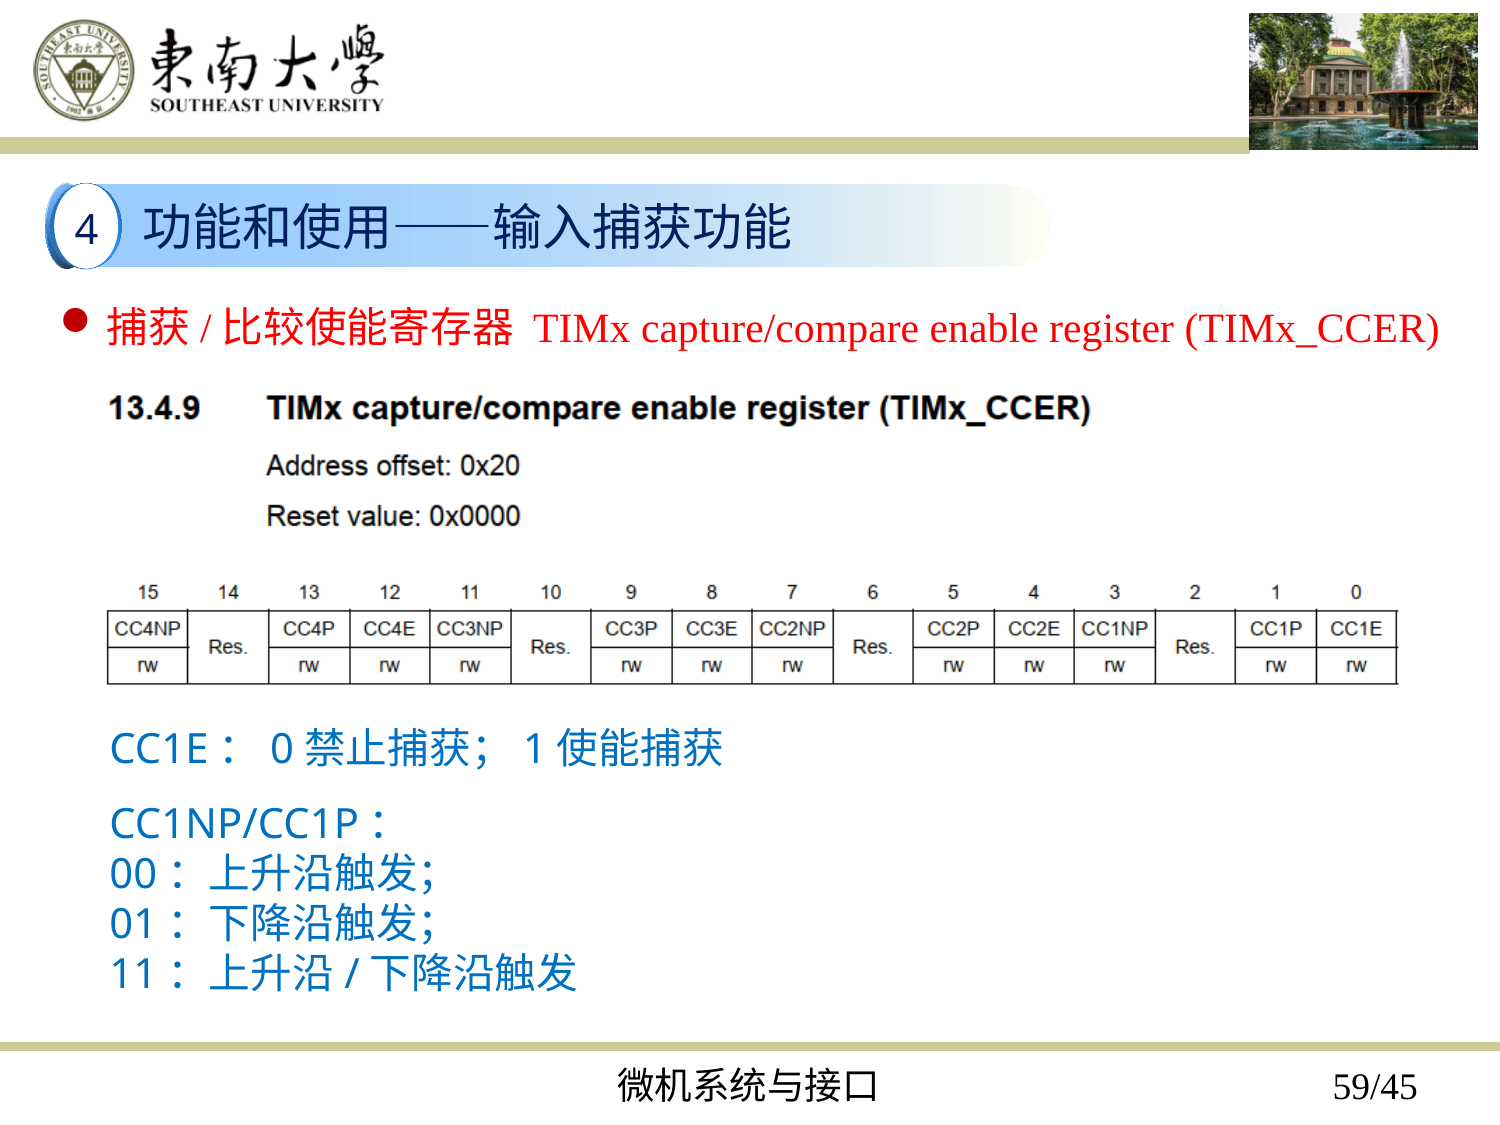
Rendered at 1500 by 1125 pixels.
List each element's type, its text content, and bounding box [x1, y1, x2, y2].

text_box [44, 183, 1129, 270]
picture [96, 383, 1408, 697]
text_box CC1NP/CC1P： 00：上升沿触发； 01：下降沿触发； 11：上升沿/下降沿触发 [94, 789, 632, 1004]
picture [0, 1042, 1500, 1051]
picture [29, 9, 394, 127]
text_box [222, 23, 1102, 129]
text_box CC1E：0禁止捕获；1使能捕获 [94, 714, 869, 780]
picture [0, 13, 1478, 154]
text_box 捕获/比较使能寄存器 TIMx capture/compare enable register (TIMx_CCER) [45, 290, 1459, 358]
